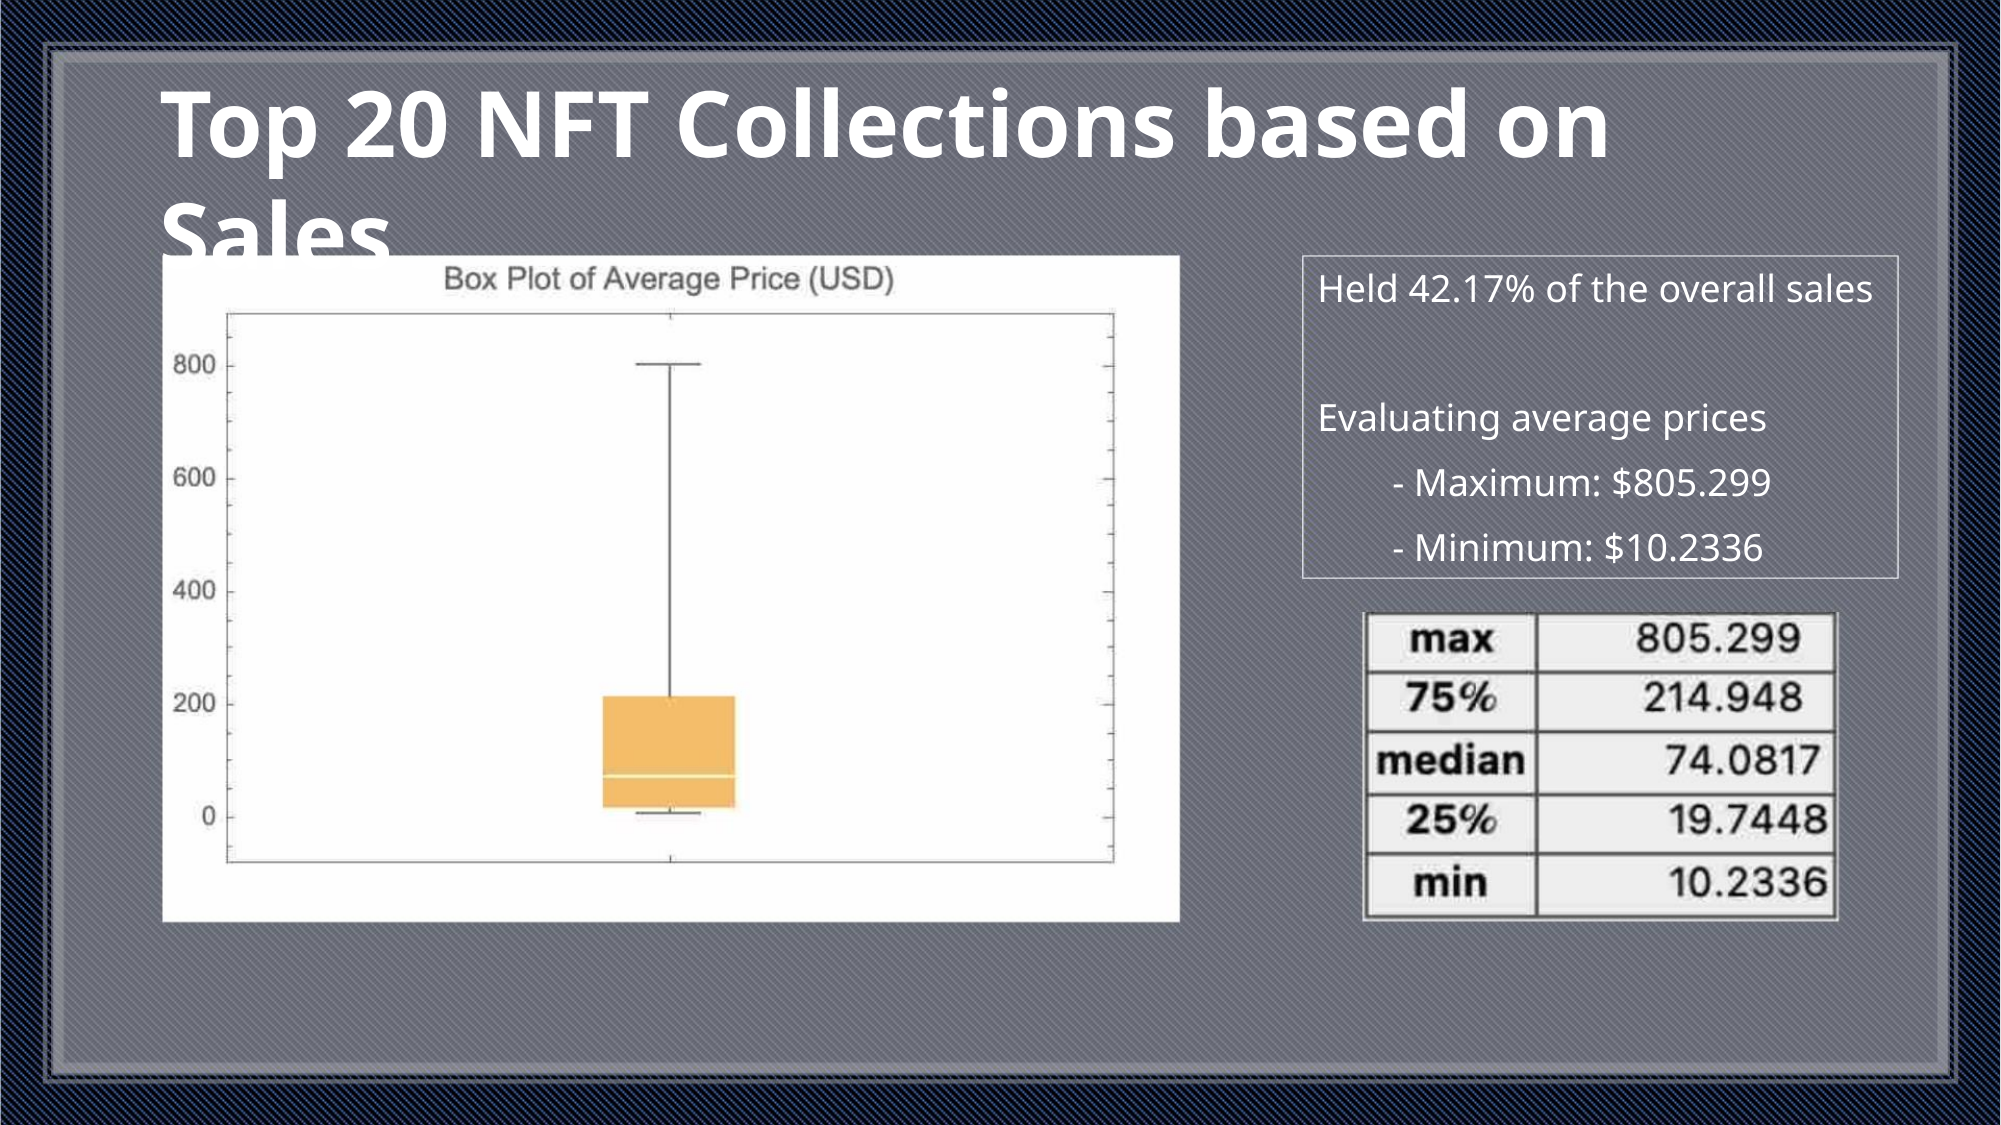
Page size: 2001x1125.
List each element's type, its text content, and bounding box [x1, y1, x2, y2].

text_box [0, 0, 2000, 1125]
text_box Top 20 NFT Collections based on Sales [159, 63, 1866, 289]
text_box Evaluating average prices - Maximum: $805.299 - Minimum: $10.2336 [1317, 393, 1819, 570]
text_box Held 42.17% of the overall sales [1317, 263, 1904, 310]
